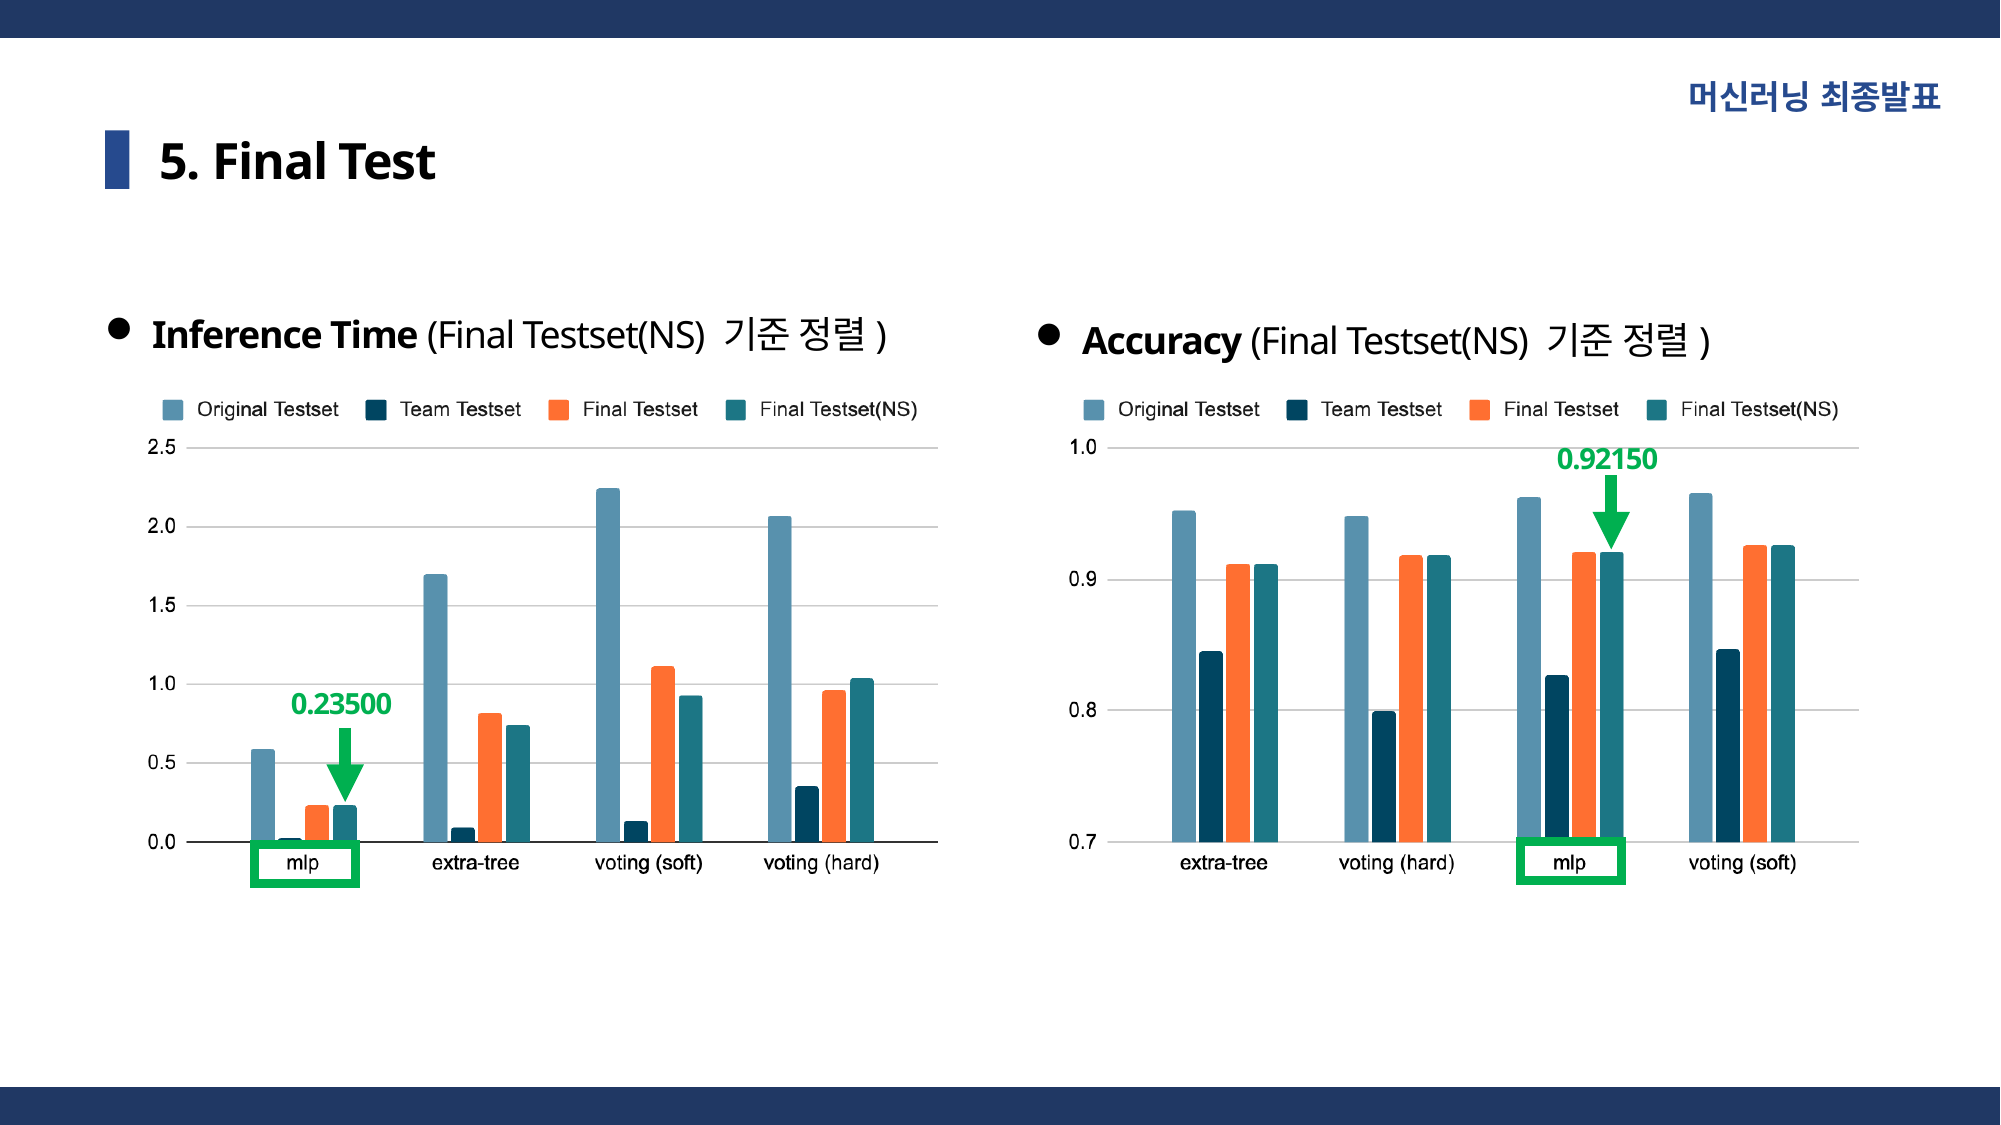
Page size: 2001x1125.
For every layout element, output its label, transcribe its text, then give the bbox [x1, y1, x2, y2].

picture [115, 373, 964, 899]
text_box 5. Final Test [144, 121, 1145, 197]
text_box 머신러닝 최종발표 [1674, 68, 1957, 124]
text_box [0, 0, 2000, 39]
text_box Accuracy (Final Testset(NS) 기준 정렬) [1020, 264, 2000, 370]
text_box [104, 129, 130, 190]
picture [1036, 373, 1885, 899]
text_box [0, 1086, 2000, 1125]
text_box Inference Time (Final Testset(NS) 기준 정렬) [90, 258, 1091, 364]
